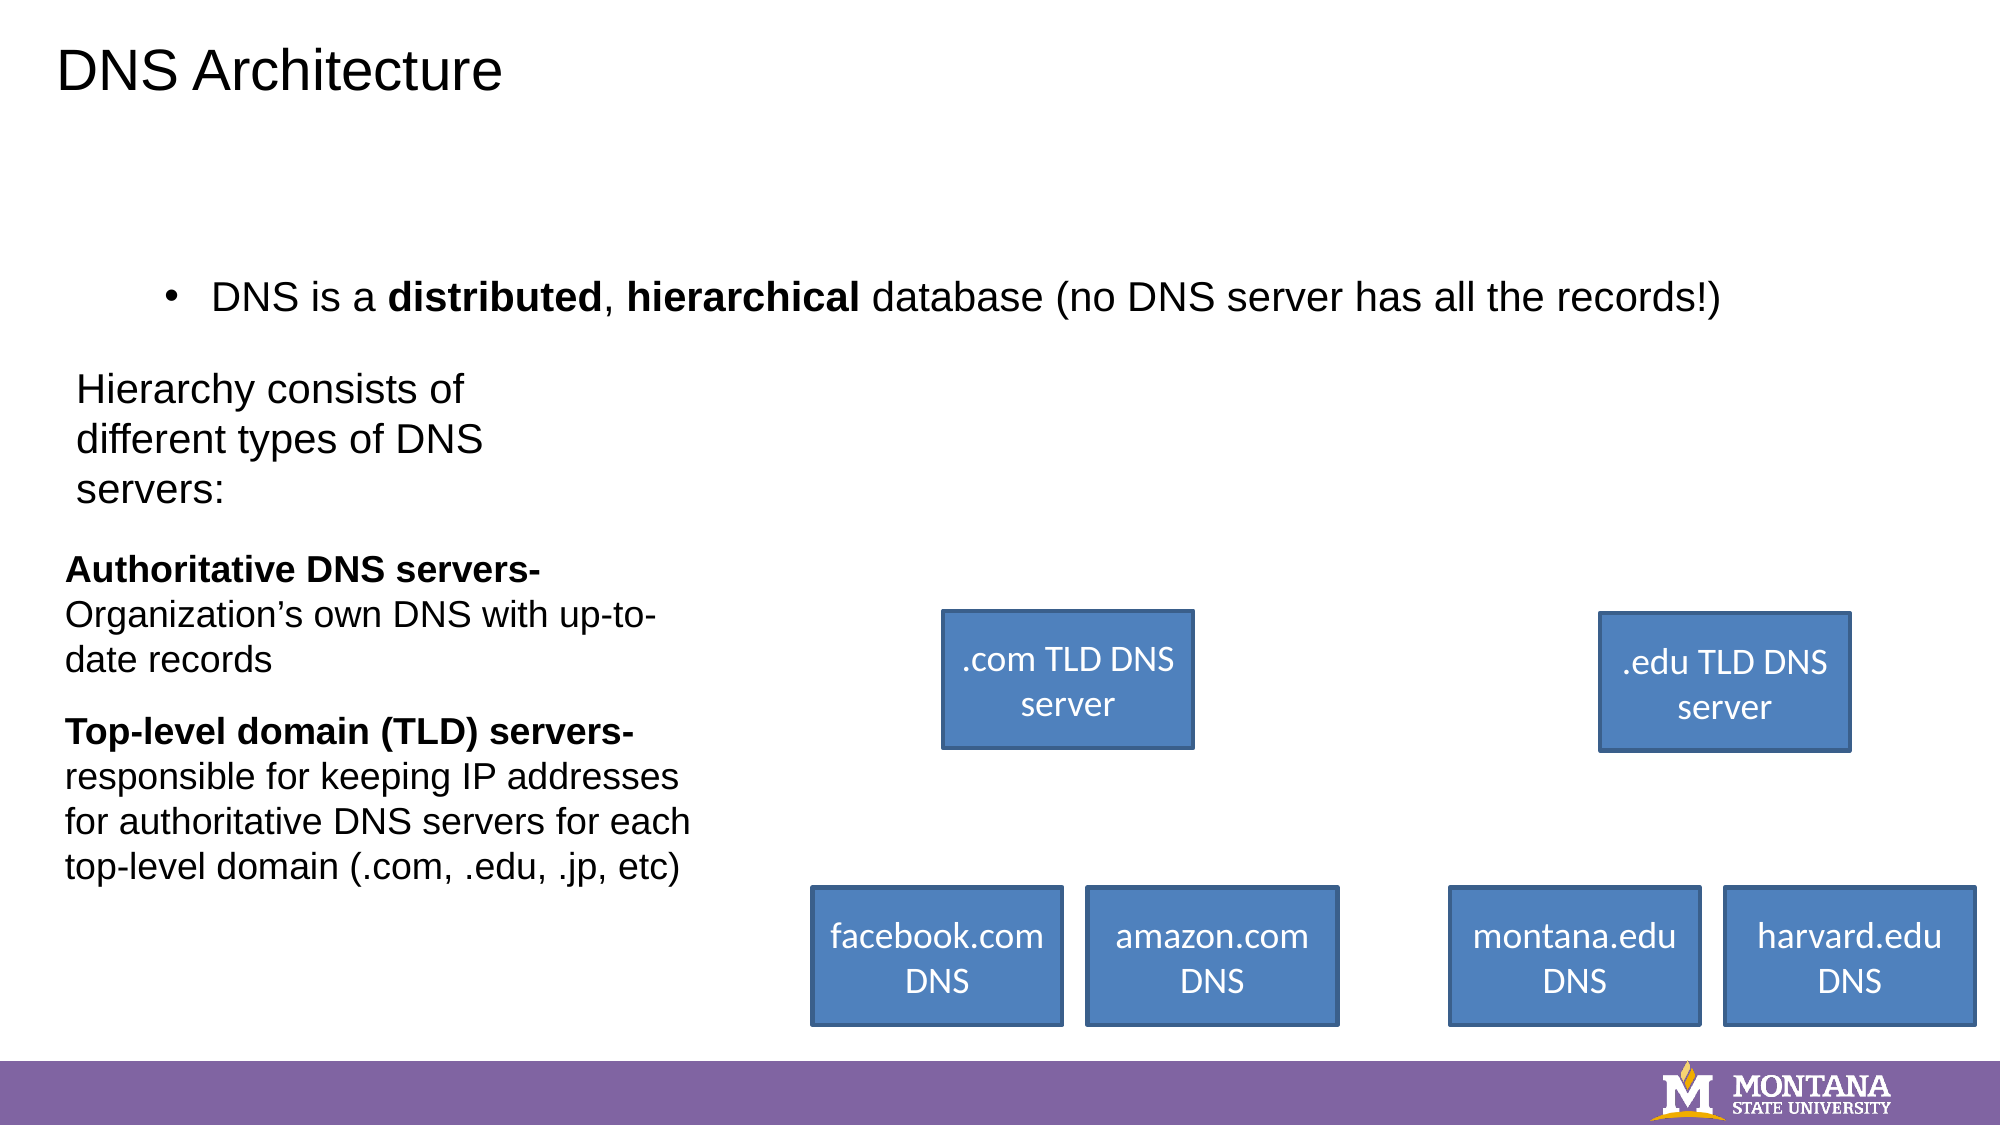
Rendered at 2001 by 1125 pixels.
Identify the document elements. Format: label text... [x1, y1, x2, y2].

text_box harvard.edu DNS [1723, 885, 1977, 1027]
text_box facebook.com DNS [810, 885, 1064, 1027]
text_box Top-level domain (TLD) servers- responsible for keeping IP addresses for authoritative DNS servers for each top-level domain (.com, .edu, .jp, etc) [49, 699, 738, 895]
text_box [1892, 1060, 2000, 1125]
text_box Hierarchy consists of different types of DNS servers: [61, 354, 499, 520]
text_box amazon.com DNS [1085, 885, 1340, 1027]
text_box Authoritative DNS servers- Organization’s own DNS with up-to-date records [49, 537, 738, 687]
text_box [0, 1060, 1647, 1125]
text_box DNS is a distributed, hierarchical database (no DNS server has all the records!) [149, 262, 1737, 328]
text_box .edu TLD DNS server [1598, 611, 1852, 753]
text_box montana.edu DNS [1448, 885, 1702, 1027]
picture [1649, 1060, 1892, 1122]
text_box .com TLD DNS server [941, 609, 1195, 750]
text_box DNS Architecture [41, 24, 519, 110]
